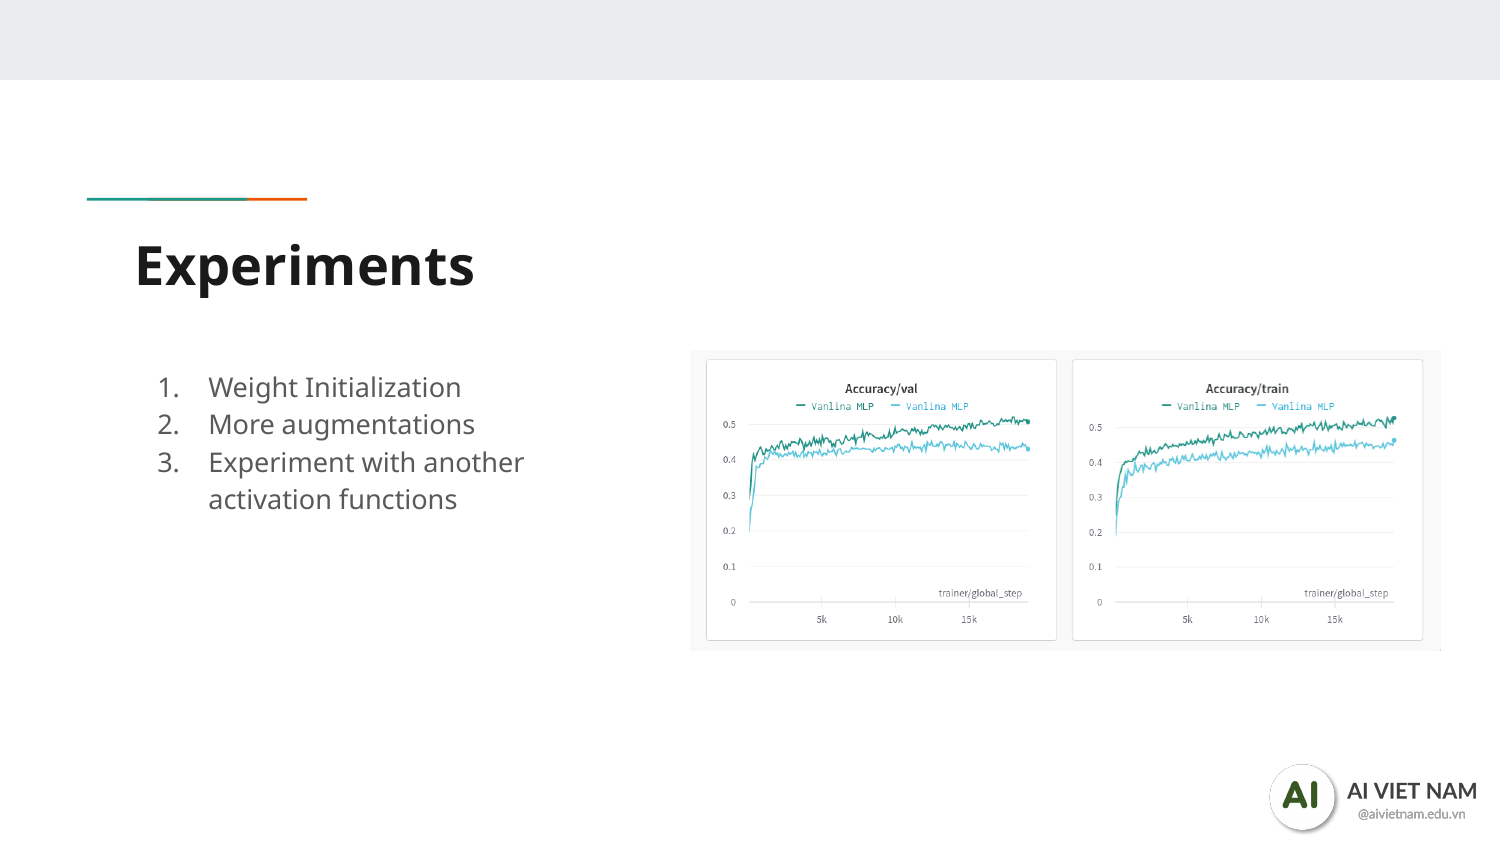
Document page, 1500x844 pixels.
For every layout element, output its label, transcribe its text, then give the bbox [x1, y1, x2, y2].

picture [1258, 754, 1500, 844]
list Weight Initialization More augmentations Experiment with another activation functions [118, 350, 660, 719]
picture [690, 350, 1441, 651]
title Experiments [119, 216, 1430, 319]
